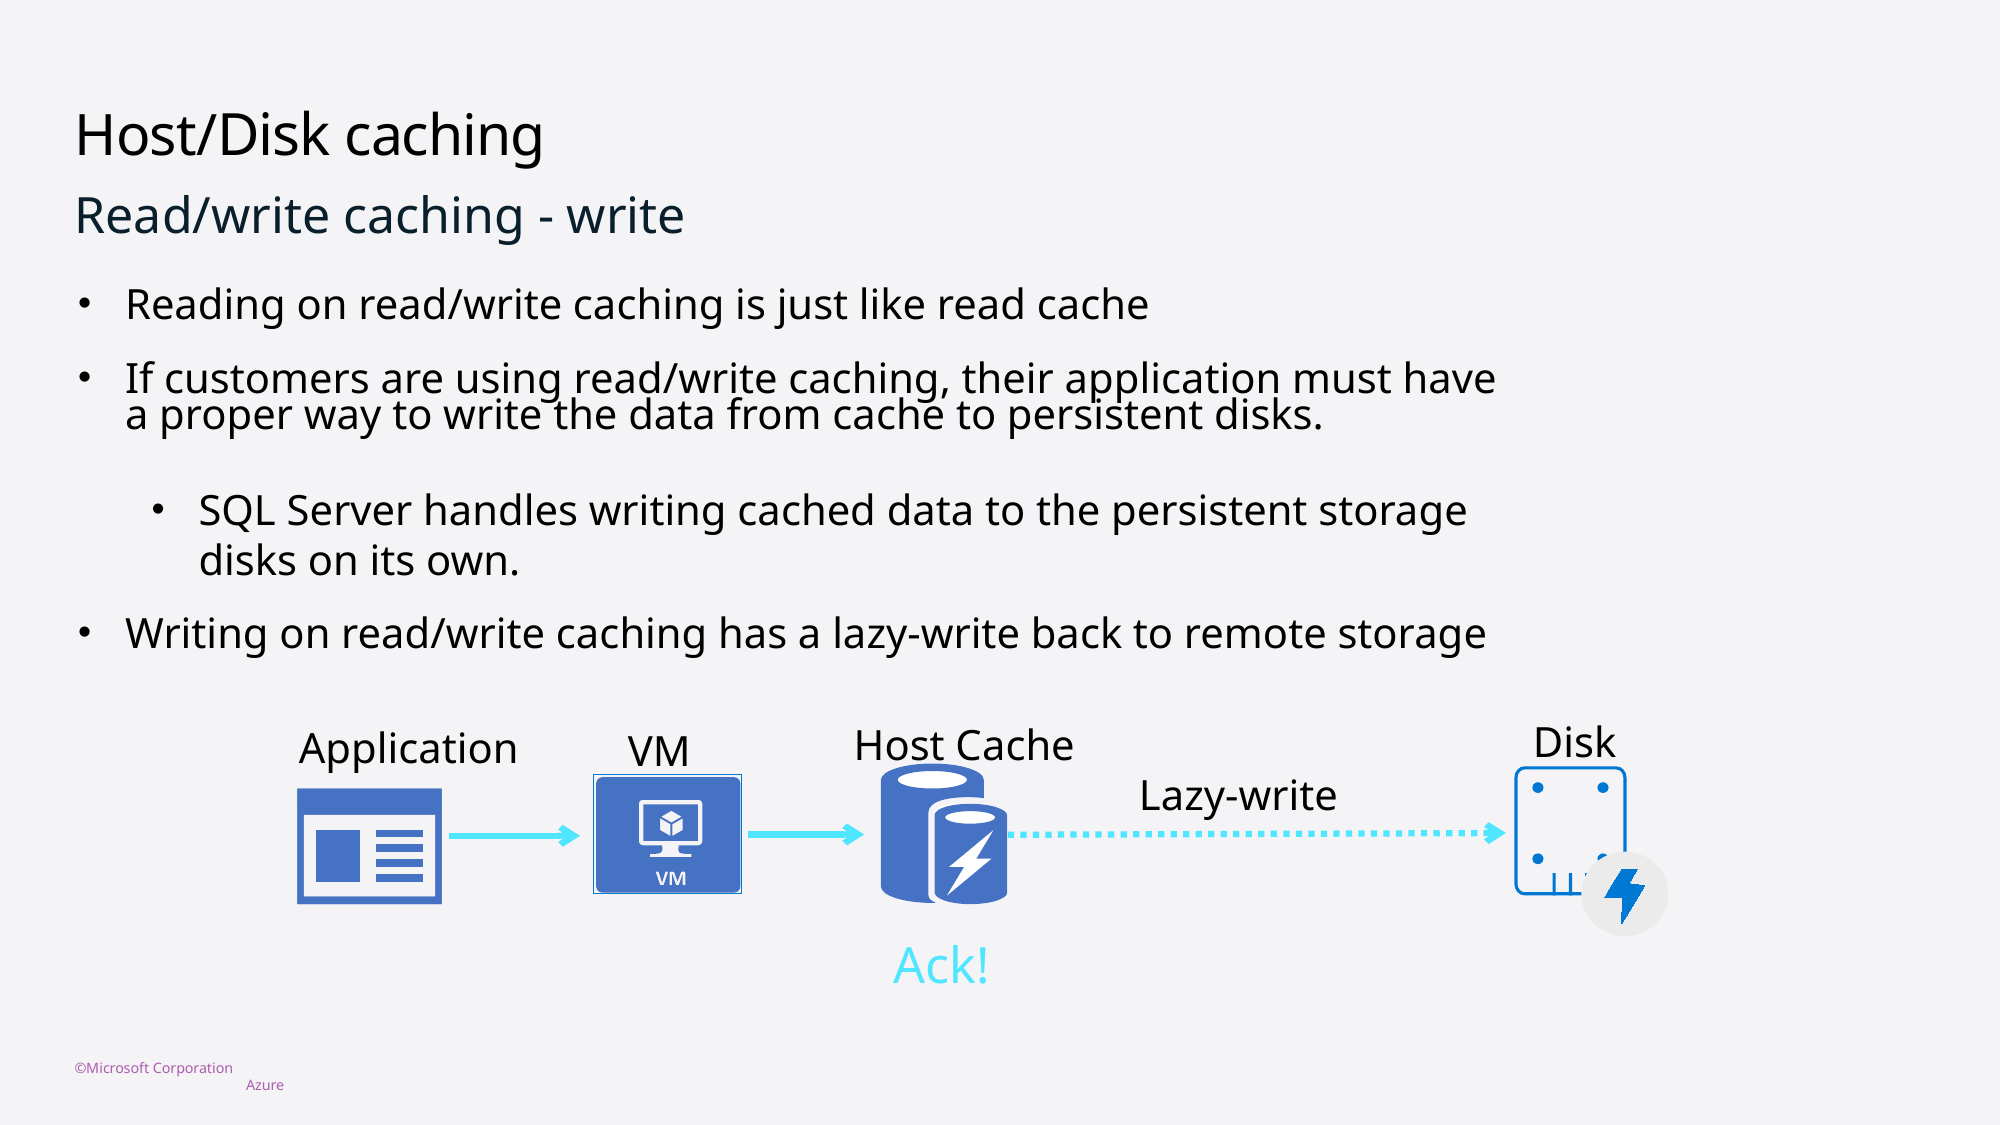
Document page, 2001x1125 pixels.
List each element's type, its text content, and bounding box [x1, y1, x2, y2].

text_box VM [627, 724, 716, 773]
picture [294, 785, 443, 906]
text_box Lazy-write [1108, 836, 1368, 842]
text_box Application [298, 722, 622, 773]
title Host/Disk caching [74, 101, 1930, 168]
list Reading on read/write caching is just like read cache If customers are using read/write caching, their application must have a proper way to write the data from cache to persistent disks. SQL Server handles writing cached data to the persistent storage disks on its own. Writing on read/write caching has a lazy-write back to remote storage [78, 291, 1519, 695]
text_box Disk [1532, 716, 1775, 767]
picture [878, 761, 1009, 906]
text_box Host Cache [853, 719, 1095, 770]
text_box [1515, 767, 1669, 937]
text_box Ack! [863, 916, 1021, 1019]
list Read/write caching - write [74, 207, 1104, 248]
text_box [1007, 832, 1506, 836]
text_box Lazy-write [1108, 751, 1368, 832]
picture [592, 773, 742, 895]
